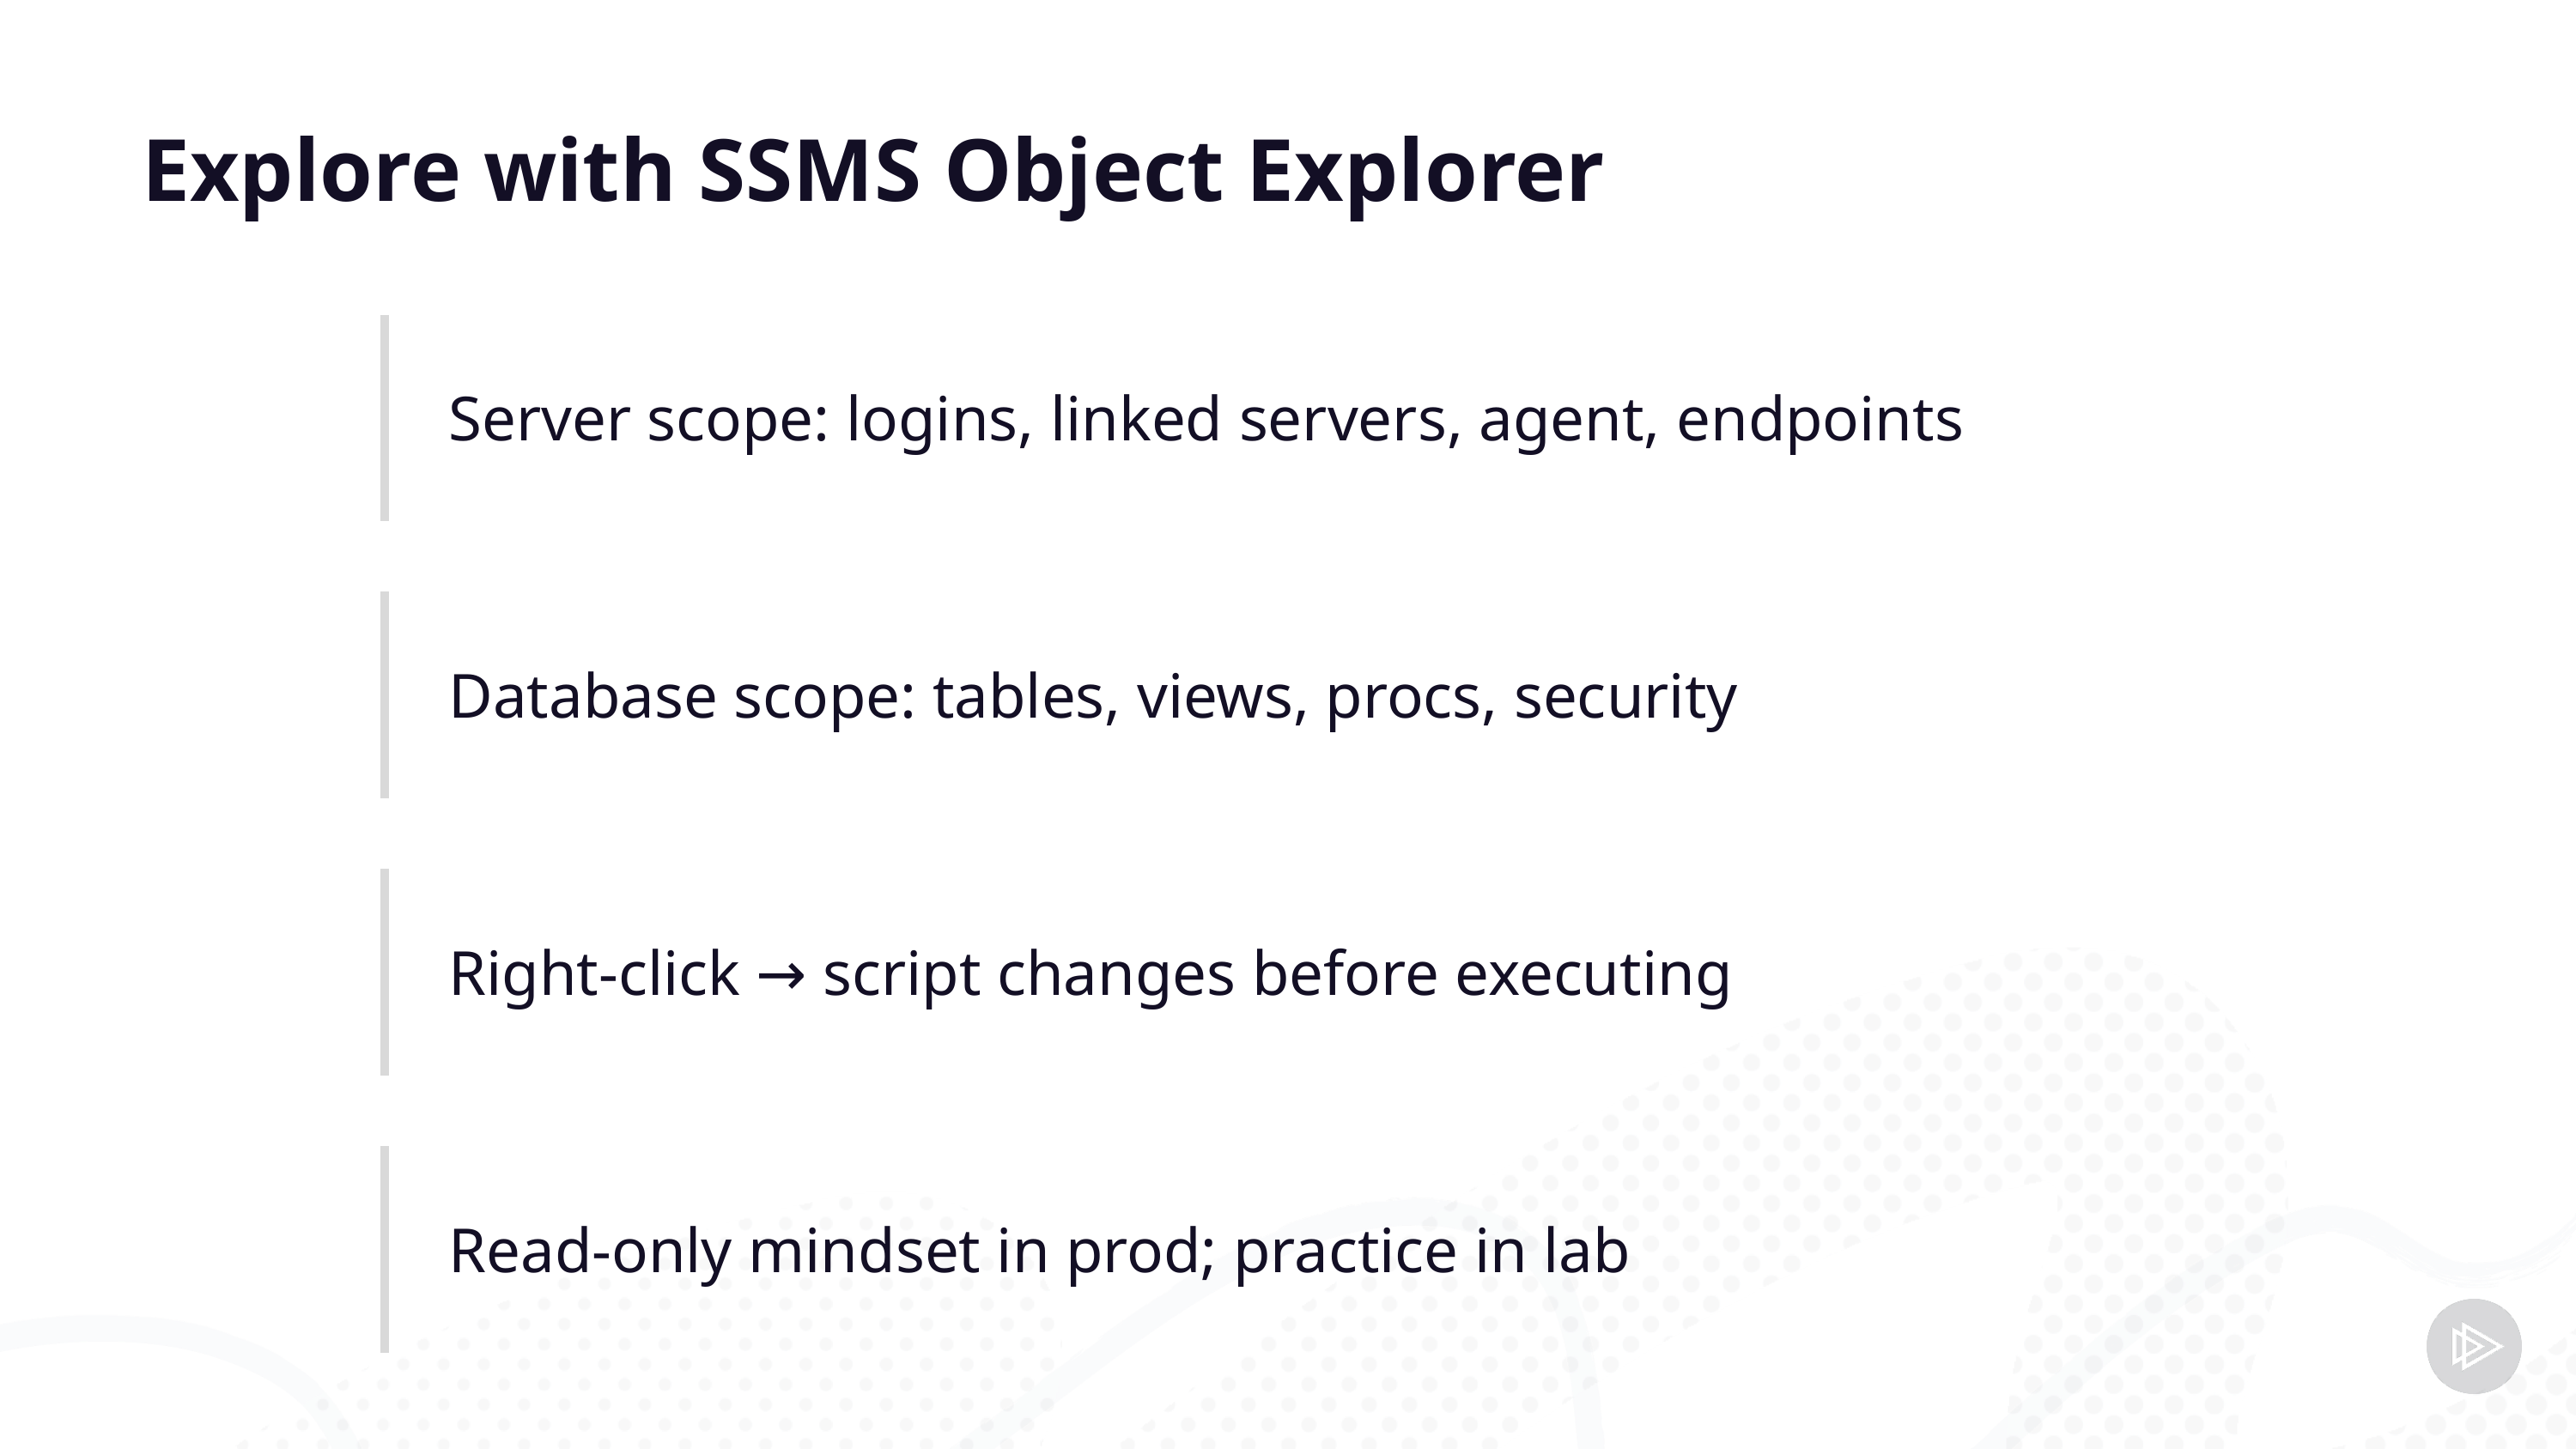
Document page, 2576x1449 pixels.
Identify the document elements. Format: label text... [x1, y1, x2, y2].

title Explore with SSMS Object Explorer [129, 120, 2447, 236]
list Read-only mindset in prod; practice in lab [422, 1133, 2447, 1363]
list Right-click → script changes before executing [422, 856, 2447, 1086]
list Database scope: tables, views, procs, security [422, 579, 2447, 809]
list Server scope: logins, linked servers, agent, endpoints [422, 301, 2447, 531]
